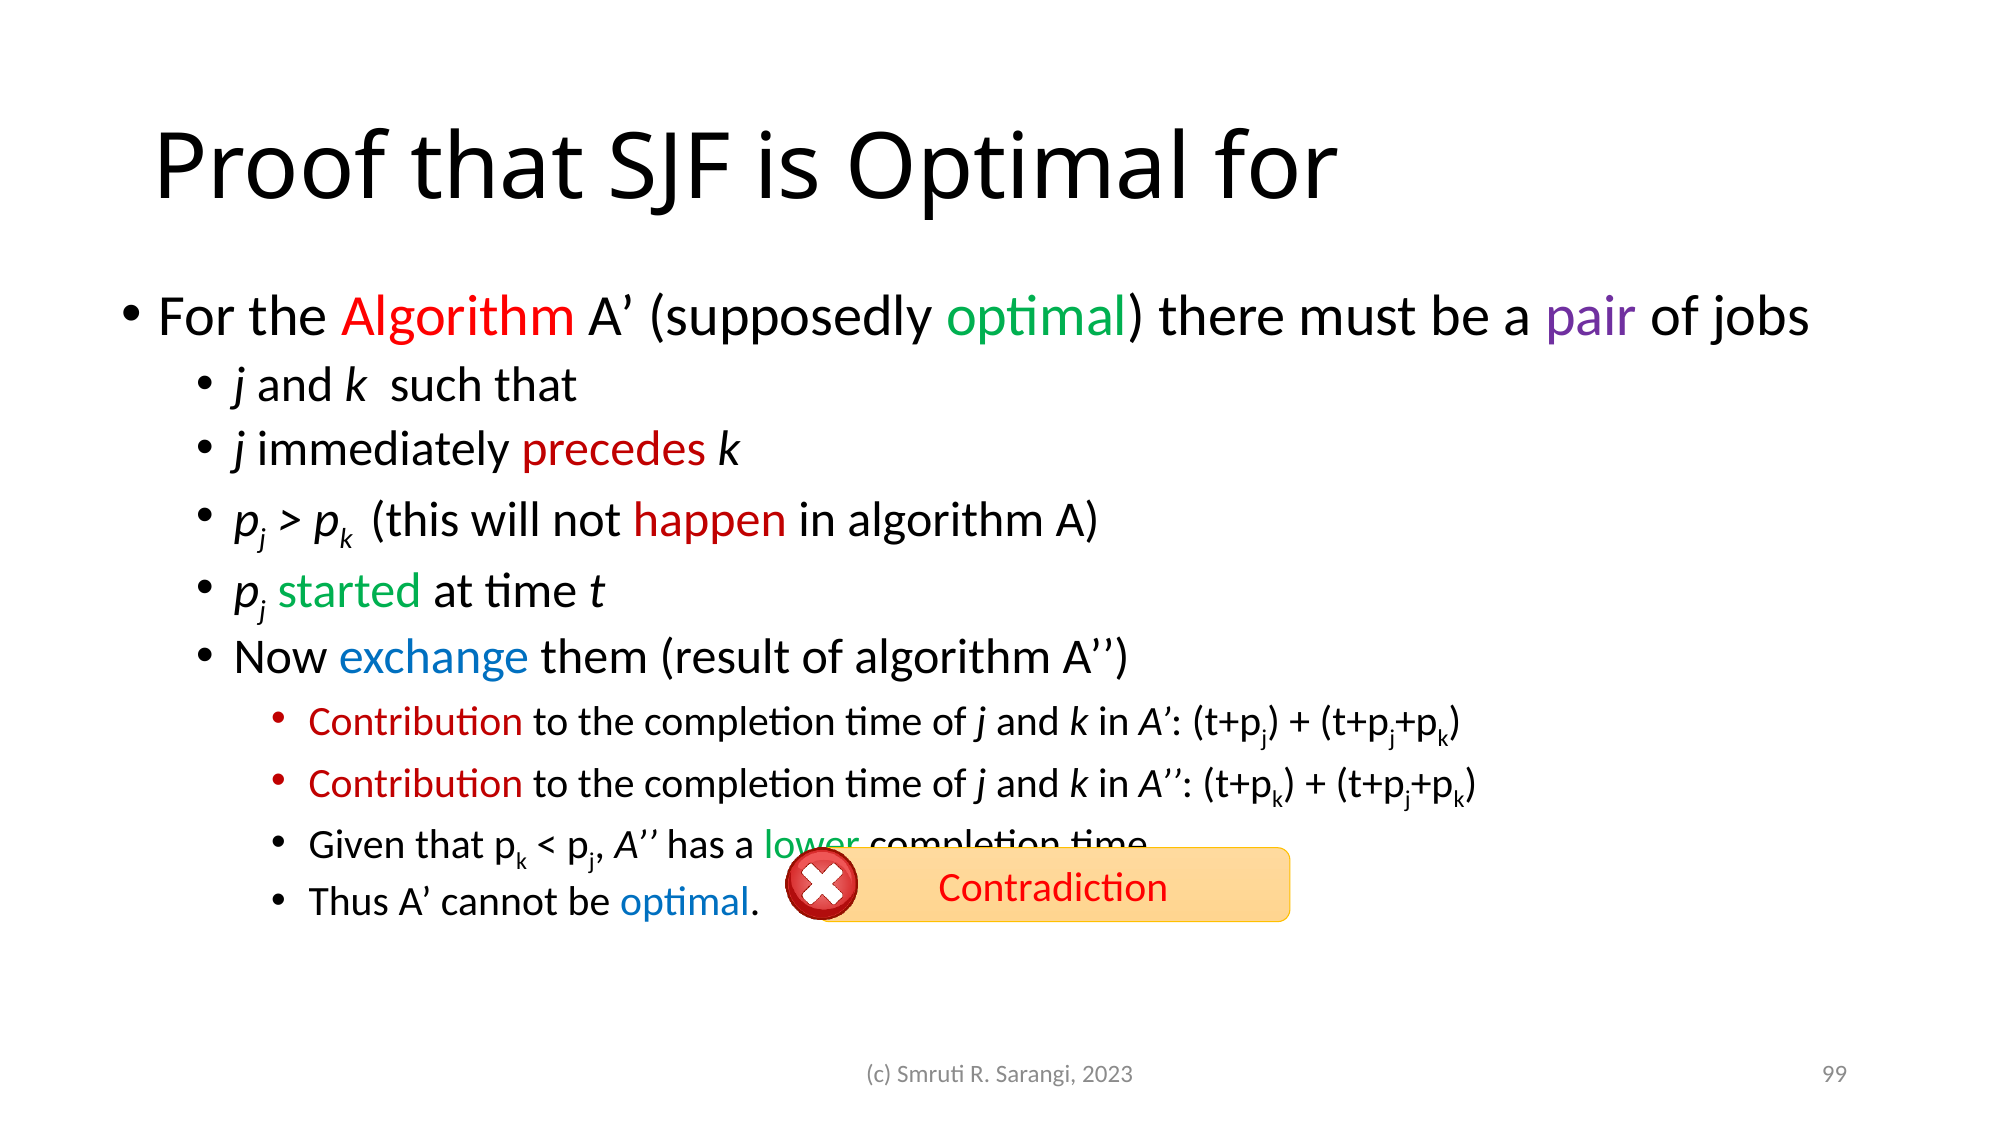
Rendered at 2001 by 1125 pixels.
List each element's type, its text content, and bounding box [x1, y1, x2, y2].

footer (c) Smruti R. Sarangi, 2023 [662, 1042, 1338, 1103]
list For the Algorithm A’ (supposedly optimal) there must be a pair of jobs j and k such that j immediately precedes k pj > pk (this will not happen in algorithm A) pj started at time t Now exchange them (result of algorithm A’’) Contribution to the completion time of j and k in A’: (t+pj) + (t+pj+pk) Contribution to the completion time of j and k in A’’: (t+pk) + (t+pj+pk) Given that pk < pj, A’’ has a lower completion time Thus A’ cannot be optimal. [106, 277, 1831, 992]
text_box Contradiction [822, 847, 1291, 923]
picture [785, 847, 858, 920]
slide_number 99 [1412, 1042, 1863, 1103]
